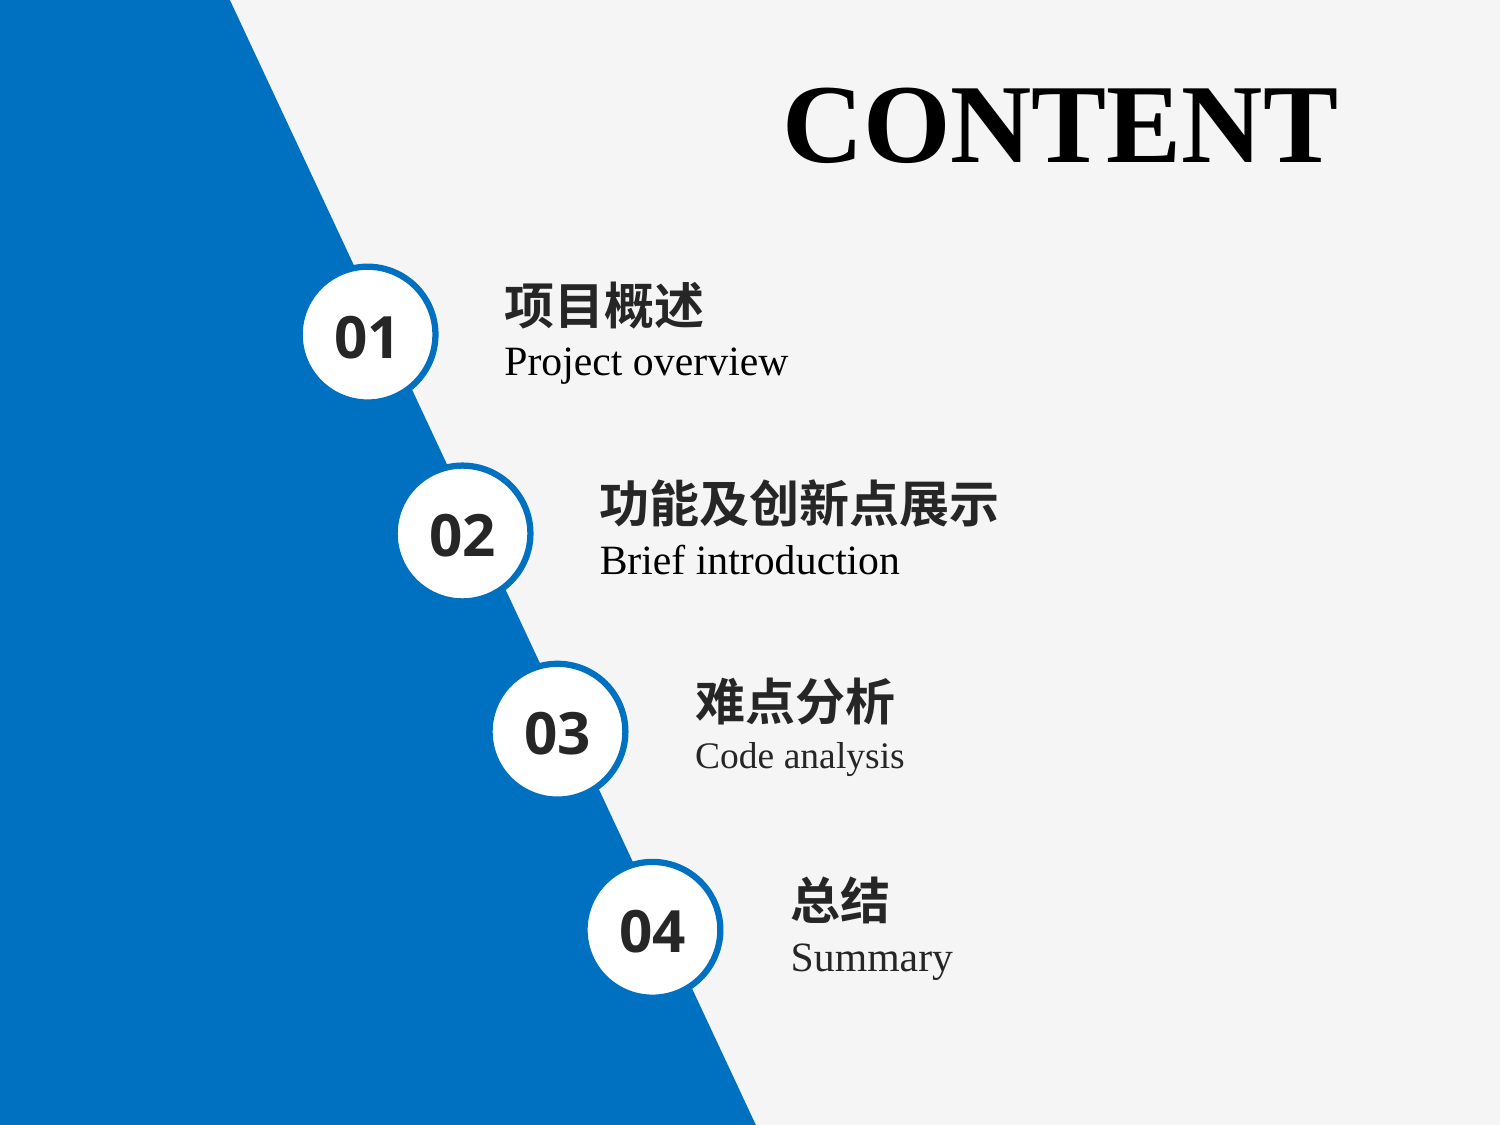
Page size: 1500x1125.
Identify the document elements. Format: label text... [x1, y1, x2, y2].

text_box 功能及创新点展示 Brief introduction [585, 465, 1406, 590]
text_box 难点分析 Code analysis [680, 663, 1500, 784]
text_box 项目概述 Project overview [489, 266, 1406, 392]
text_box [394, 465, 531, 602]
text_box 总结 Summary [775, 861, 1500, 987]
text_box CONTENT [715, 42, 1406, 193]
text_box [584, 861, 721, 998]
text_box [299, 266, 436, 403]
text_box [0, 0, 758, 1125]
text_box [489, 663, 626, 800]
